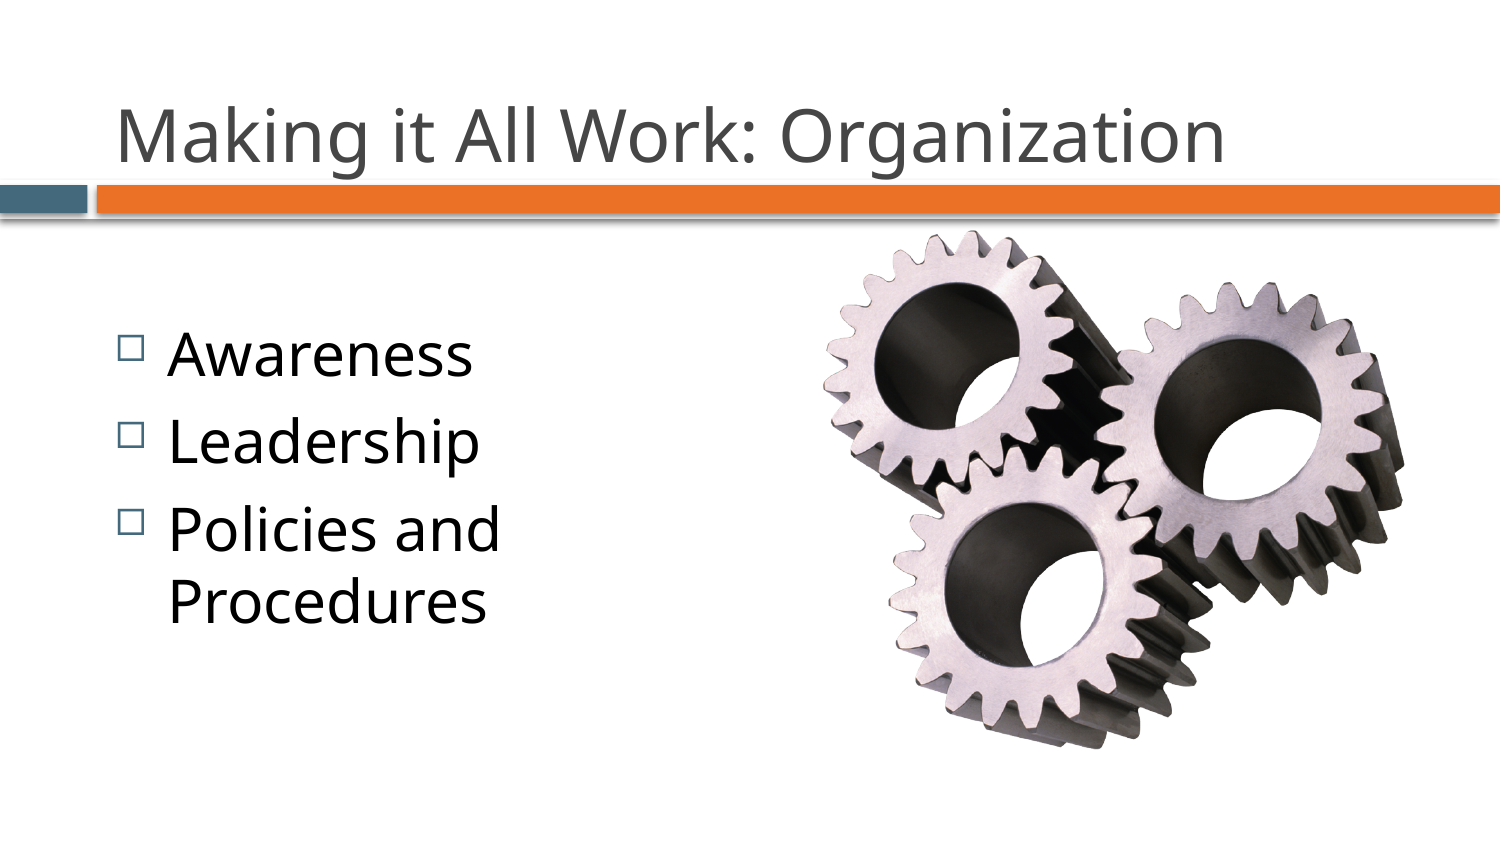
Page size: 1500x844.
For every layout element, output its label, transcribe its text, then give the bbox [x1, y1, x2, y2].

list Awareness Leadership Policies and Procedures [99, 221, 738, 759]
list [794, 221, 1433, 759]
title Making it All Work: Organization [99, 19, 1438, 185]
